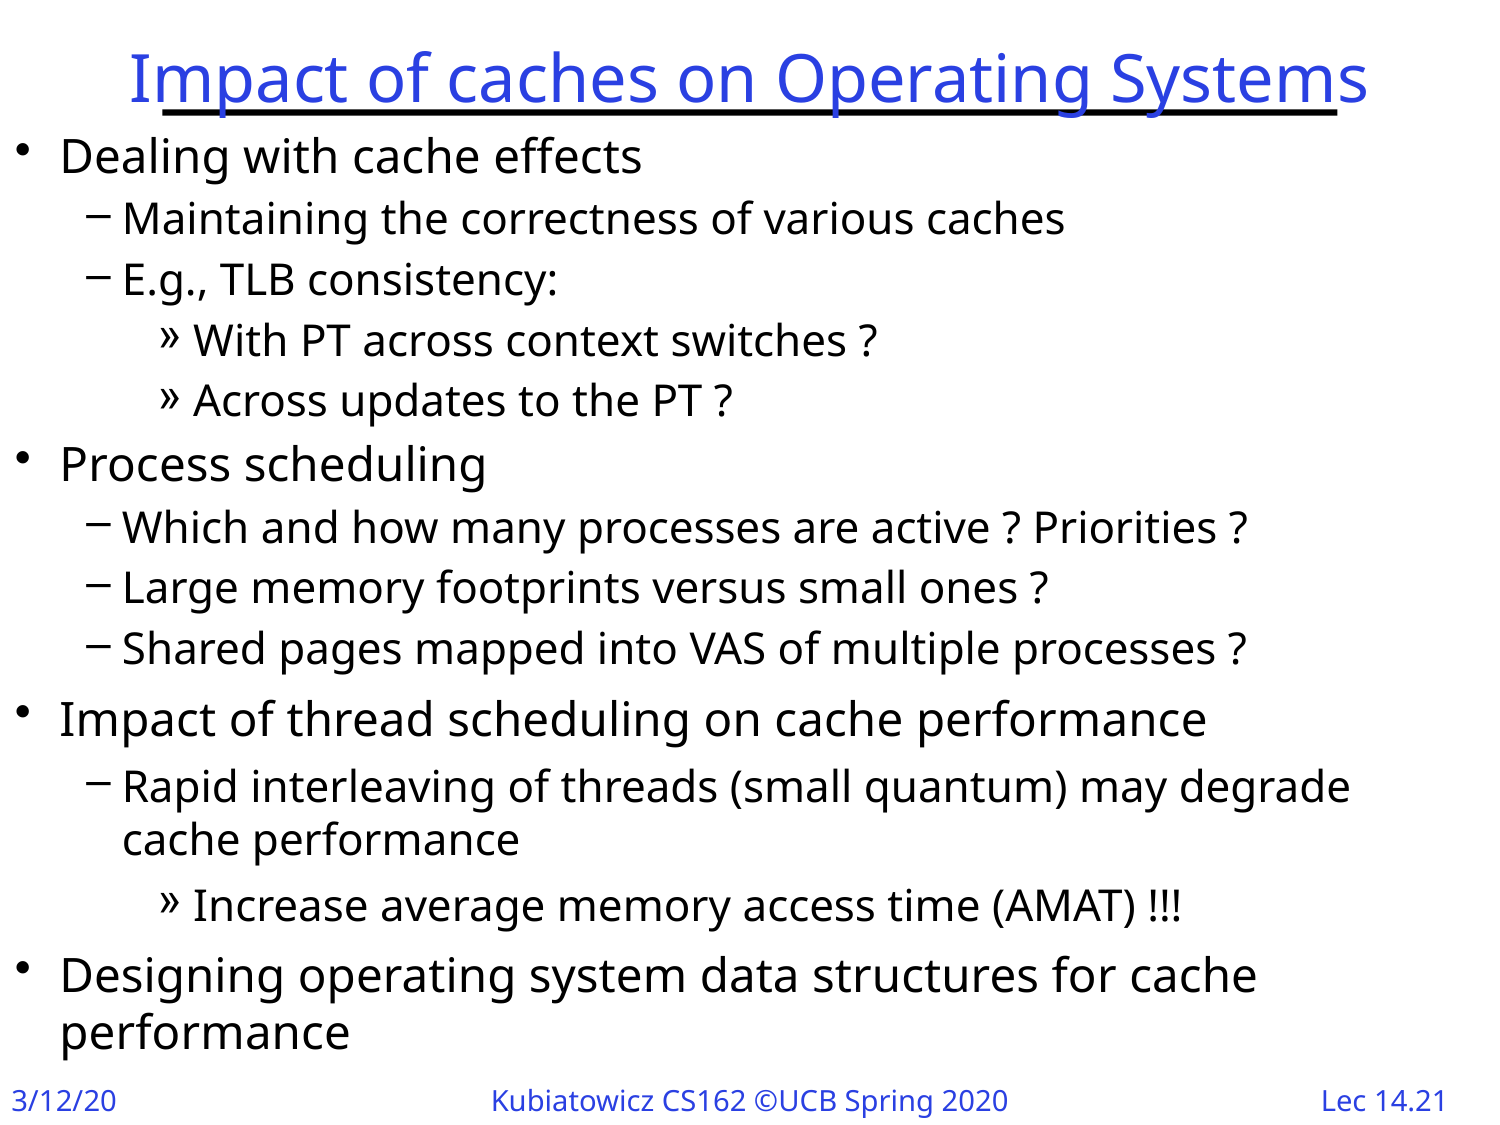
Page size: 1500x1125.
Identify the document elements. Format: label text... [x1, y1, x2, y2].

list Dealing with cache effects Maintaining the correctness of various caches E.g., TLB consistency: With PT across context switches ? Across updates to the PT ? Process scheduling Which and how many processes are active ? Priorities ? Large memory footprints versus small ones ? Shared pages mapped into VAS of multiple processes ? Impact of thread scheduling on cache performance Rapid interleaving of threads (small quantum) may degrade cache performance Increase average memory access time (AMAT) !!! Designing operating system data structures for cache performance [0, 125, 1488, 1075]
title Impact of caches on Operating Systems [99, 37, 1400, 125]
